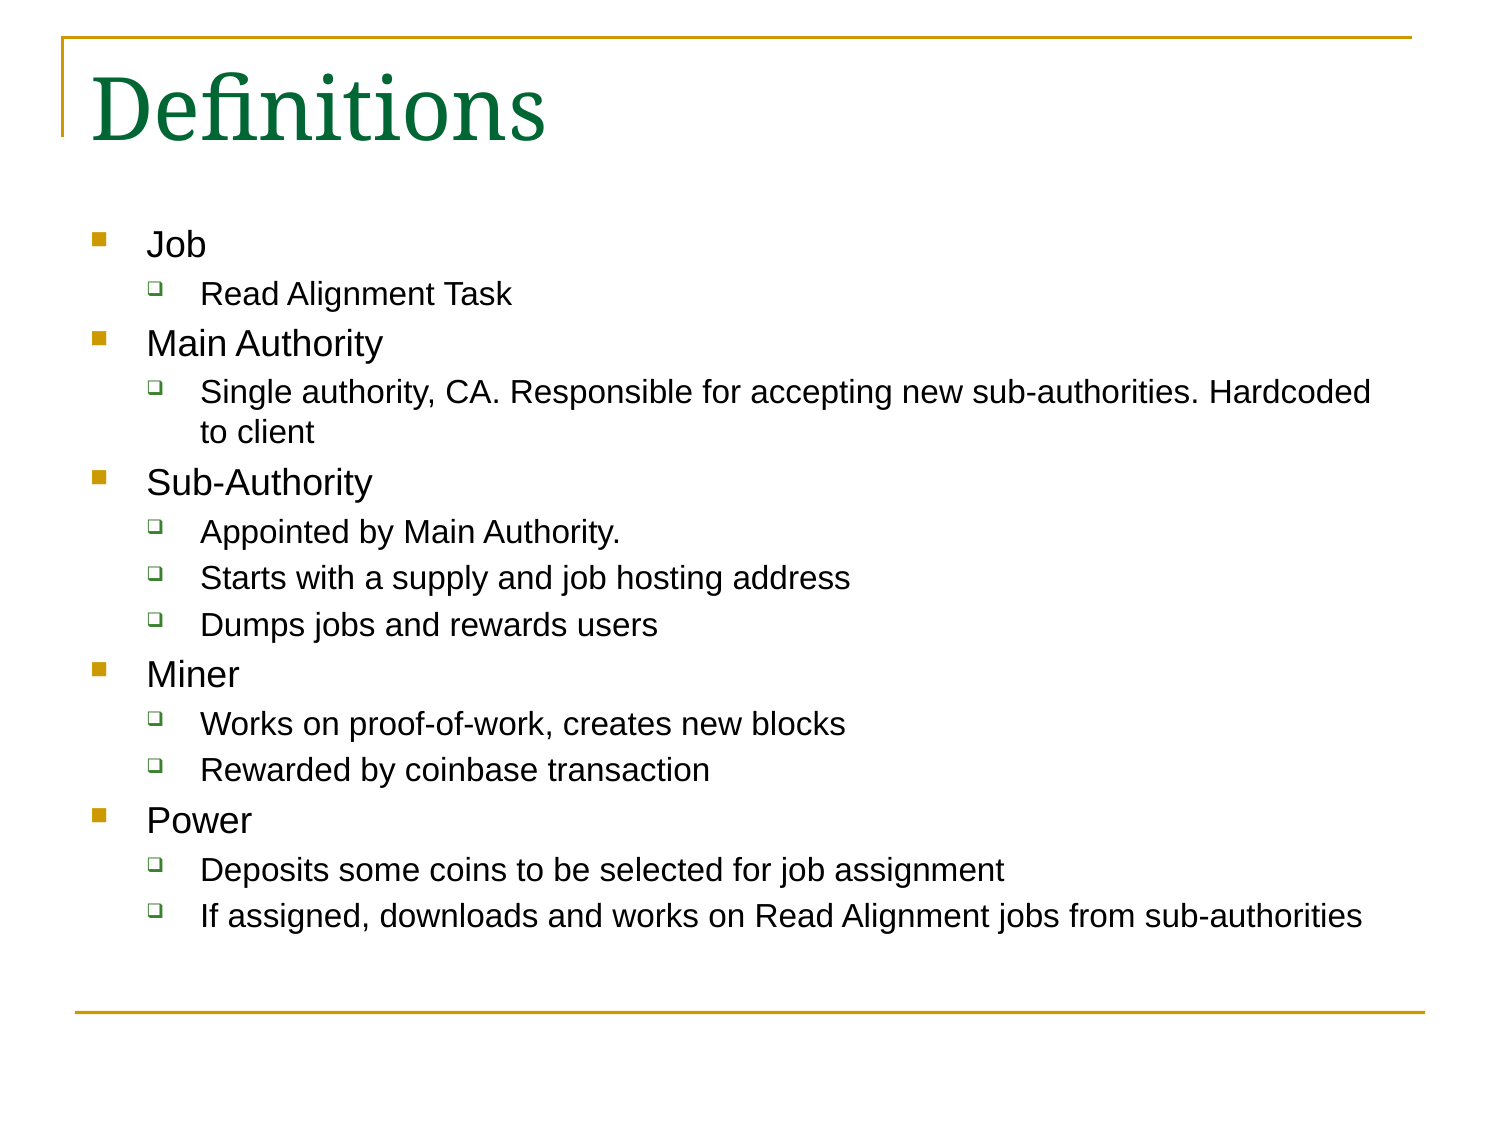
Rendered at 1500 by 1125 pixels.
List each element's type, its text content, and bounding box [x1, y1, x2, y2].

title Definitions [74, 45, 1426, 212]
list Job Read Alignment Task Main Authority Single authority, CA. Responsible for accepting new sub-authorities. Hardcoded to client Sub-Authority Appointed by Main Authority. Starts with a supply and job hosting address Dumps jobs and rewards users Miner Works on proof-of-work, creates new blocks Rewarded by coinbase transaction Power Deposits some coins to be selected for job assignment If assigned, downloads and works on Read Alignment jobs from sub-authorities [74, 212, 1426, 956]
